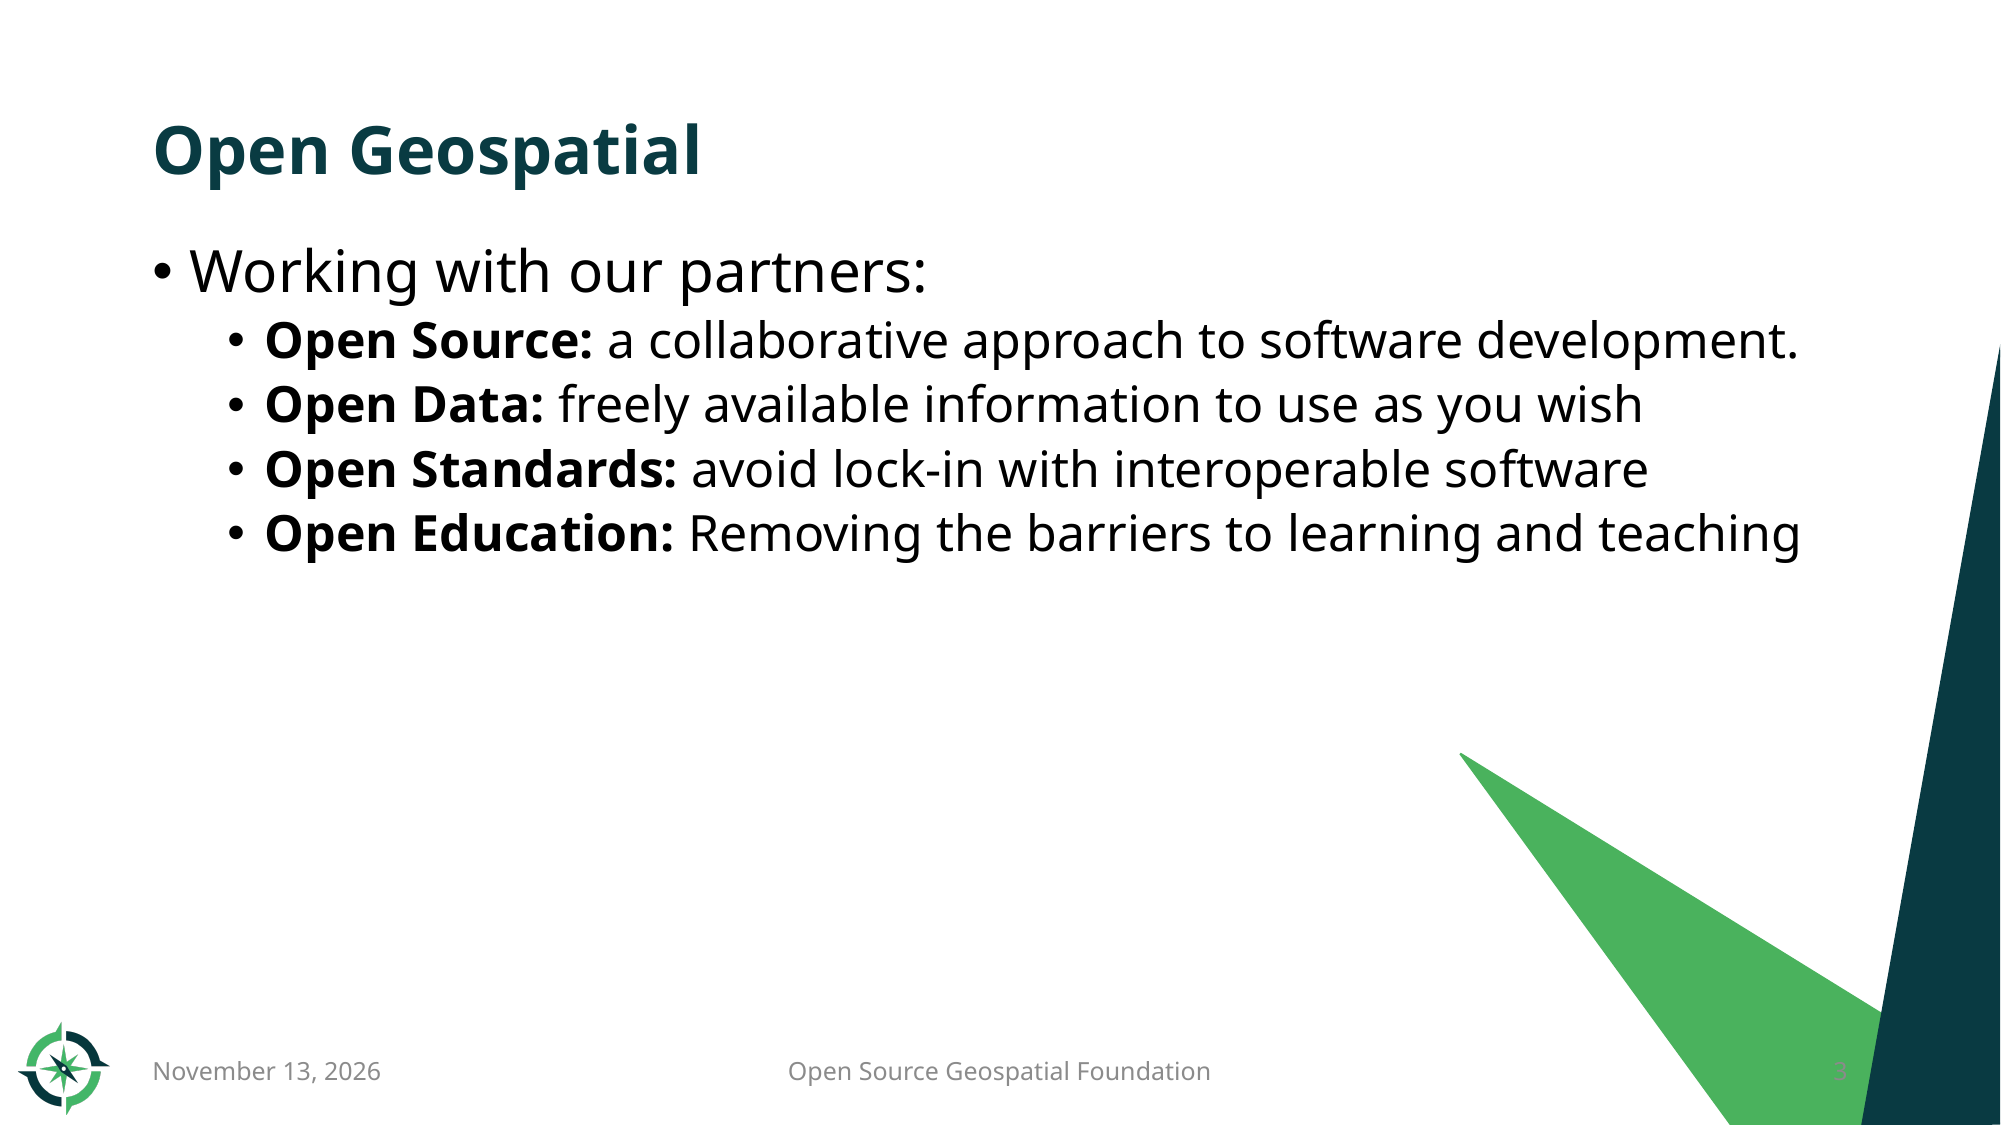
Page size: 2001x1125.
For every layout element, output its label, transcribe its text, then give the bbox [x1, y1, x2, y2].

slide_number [137, 1042, 588, 1103]
footer Open Source Geospatial Foundation [662, 1042, 1338, 1103]
title Open Geospatial [137, 59, 1863, 207]
slide_number 3 [1412, 1042, 1863, 1103]
list Working with our partners: Open Source: a collaborative approach to software development. Open Data: freely available information to use as you wish Open Standards: avoid lock-in with interoperable software Open Education: Removing the barriers to learning and teaching [137, 234, 1863, 1014]
